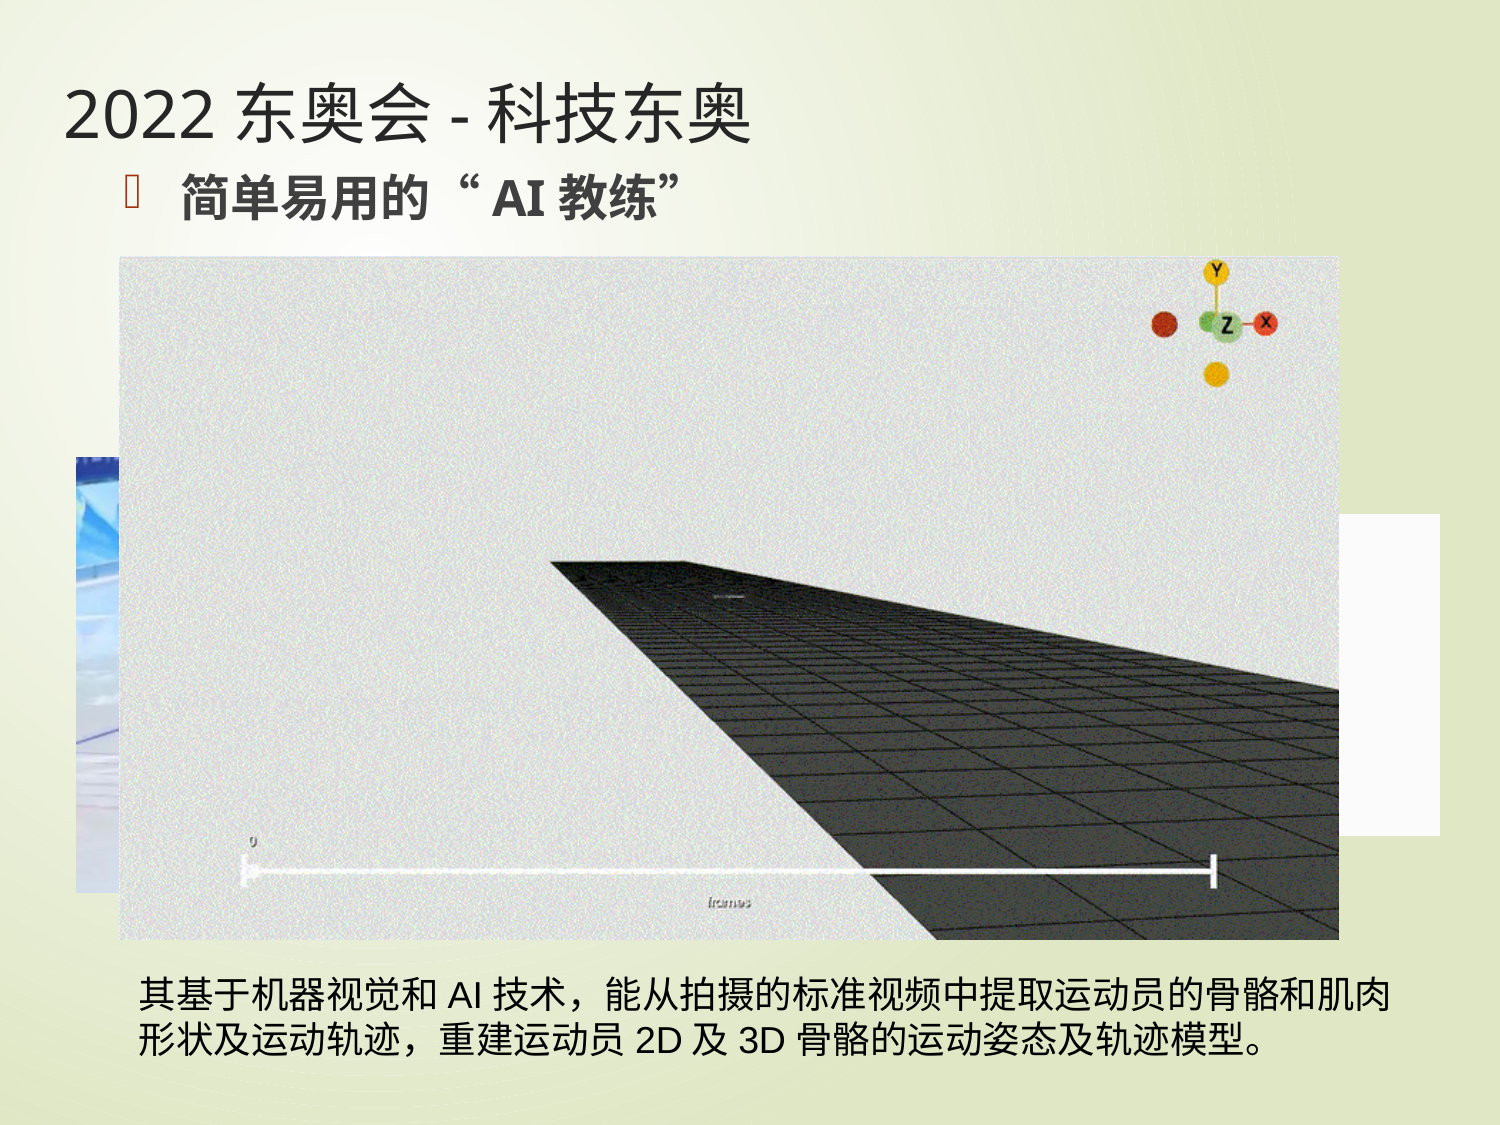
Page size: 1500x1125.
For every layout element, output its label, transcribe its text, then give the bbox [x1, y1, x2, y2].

picture [76, 256, 1440, 941]
list 简单易用的“AI教练” [108, 158, 730, 253]
title 2022东奥会-科技东奥 [48, 64, 1450, 200]
text_box 其基于机器视觉和AI技术，能从拍摄的标准视频中提取运动员的骨骼和肌肉形状及运动轨迹，重建运动员2D及3D骨骼的运动姿态及轨迹模型。 [123, 963, 1432, 1069]
